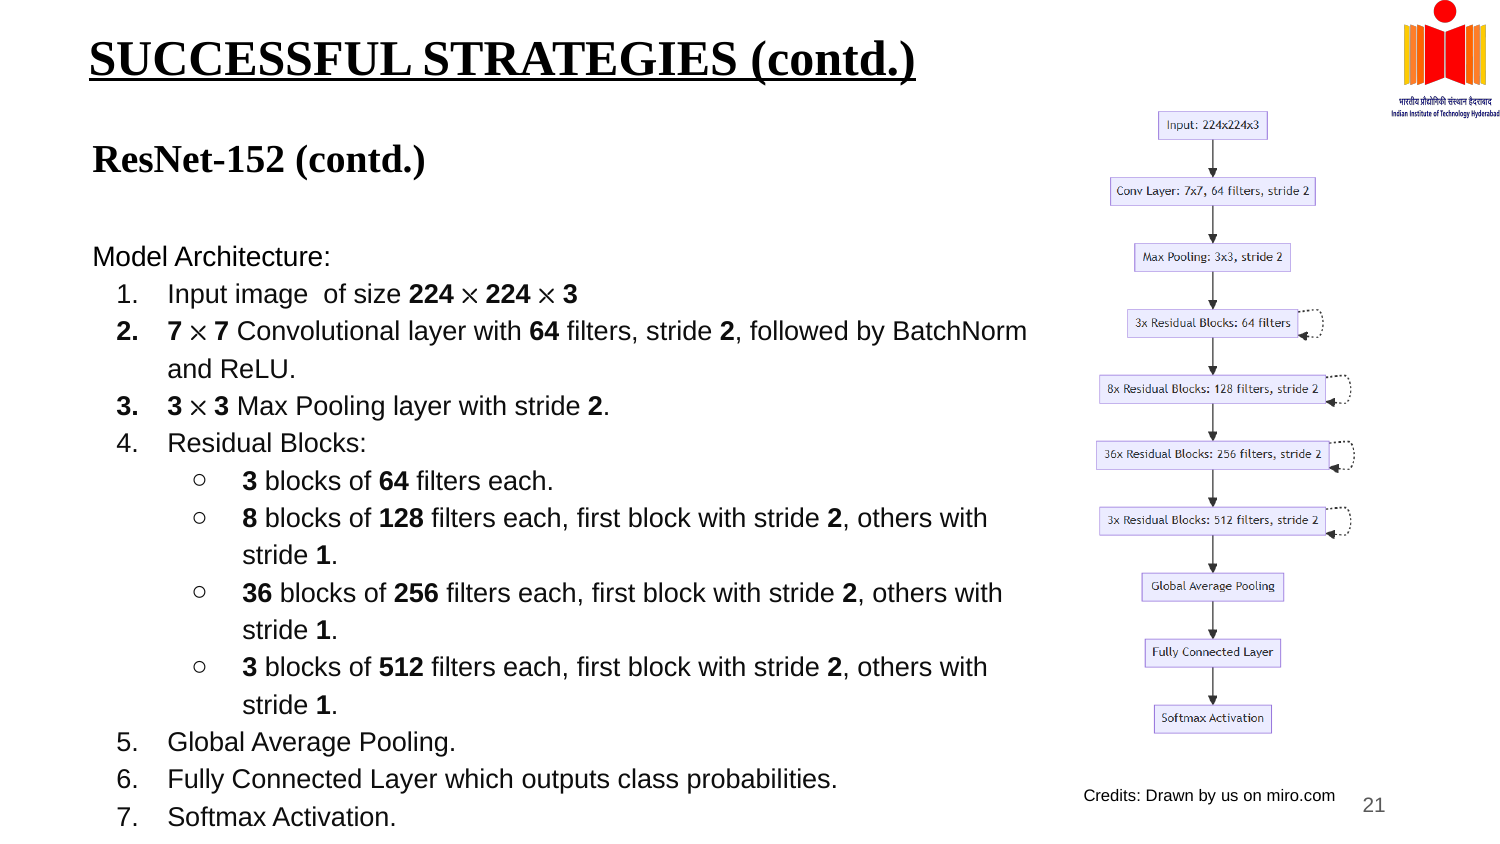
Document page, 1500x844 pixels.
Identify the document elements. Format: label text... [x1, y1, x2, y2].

text_box ResNet-152 (contd.) [77, 118, 750, 196]
slide_number Credits: Drawn by us on miro.com [1072, 772, 1378, 818]
picture [1391, 0, 1500, 119]
picture [1089, 105, 1360, 739]
slide_number ‹#› [1073, 782, 1397, 827]
title SUCCESSFUL STRATEGIES (contd.) [77, 0, 1060, 136]
text_box Model Architecture: Input image of size 224 ⛌ 224 ⛌ 3 7 ⛌ 7 Convolutional layer with 64 filters, stride 2, followed by BatchNorm and ReLU. 3 ⛌ 3 Max Pooling layer with stride 2. Residual Blocks: 3 blocks of 64 filters each. 8 blocks of 128 filters each, first block with stride 2, others with stride 1. 36 blocks of 256 filters each, first block with stride 2, others with stride 1. 3 blocks of 512 filters each, first block with stride 2, others with stride 1. Global Average Pooling. Fully Connected Layer which outputs class probabilities. Softmax Activation. [77, 222, 1073, 844]
